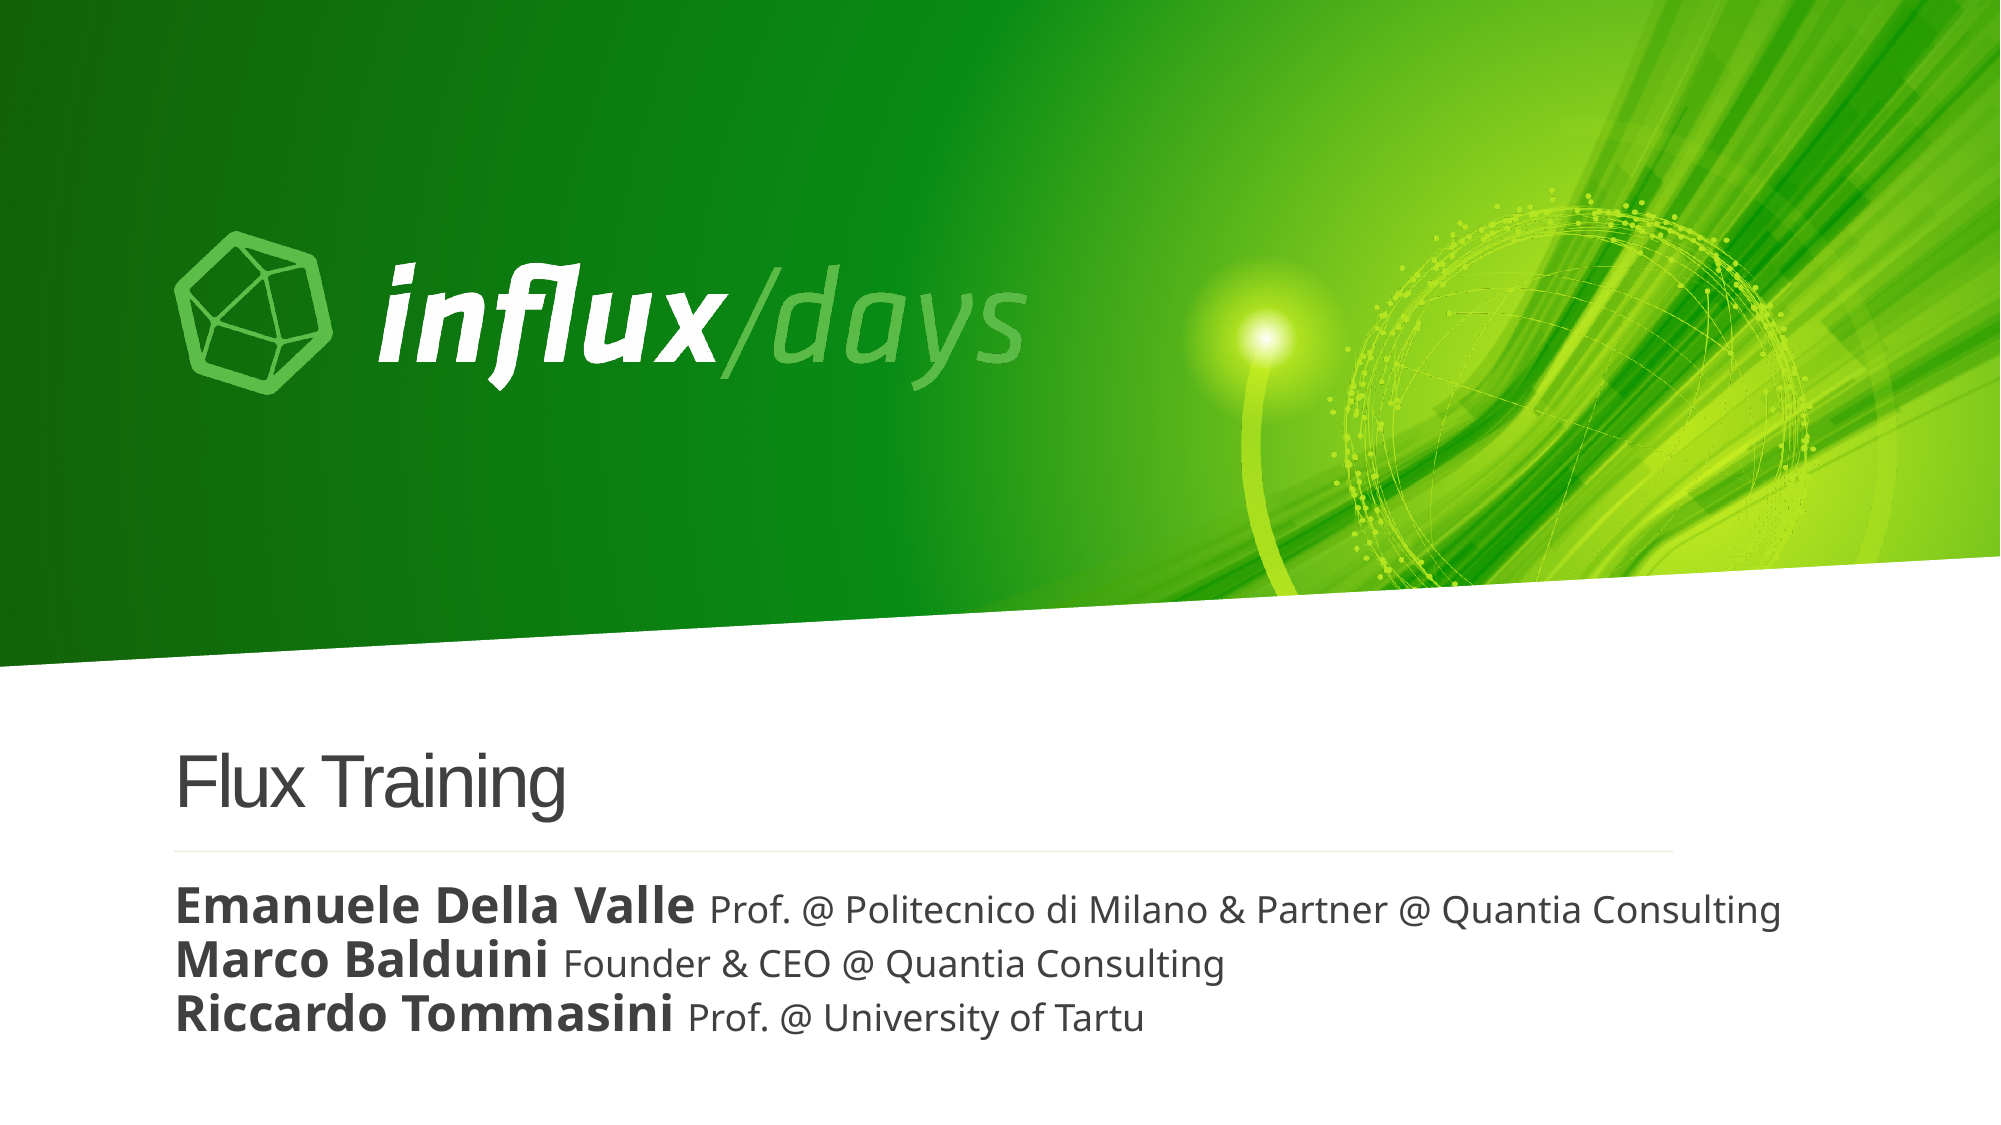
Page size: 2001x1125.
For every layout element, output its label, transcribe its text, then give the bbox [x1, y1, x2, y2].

subtitle Emanuele Della Valle Prof. @ Politecnico di Milano & Partner @ Quantia Consulting Marco Balduini Founder & CEO @ Quantia Consulting Riccardo Tommasini Prof. @ University of Tartu [174, 880, 1863, 1094]
text_box [1347, 231, 1999, 453]
text_box [1347, 495, 1999, 591]
picture [0, 0, 2000, 666]
title Flux Training [174, 611, 1674, 824]
